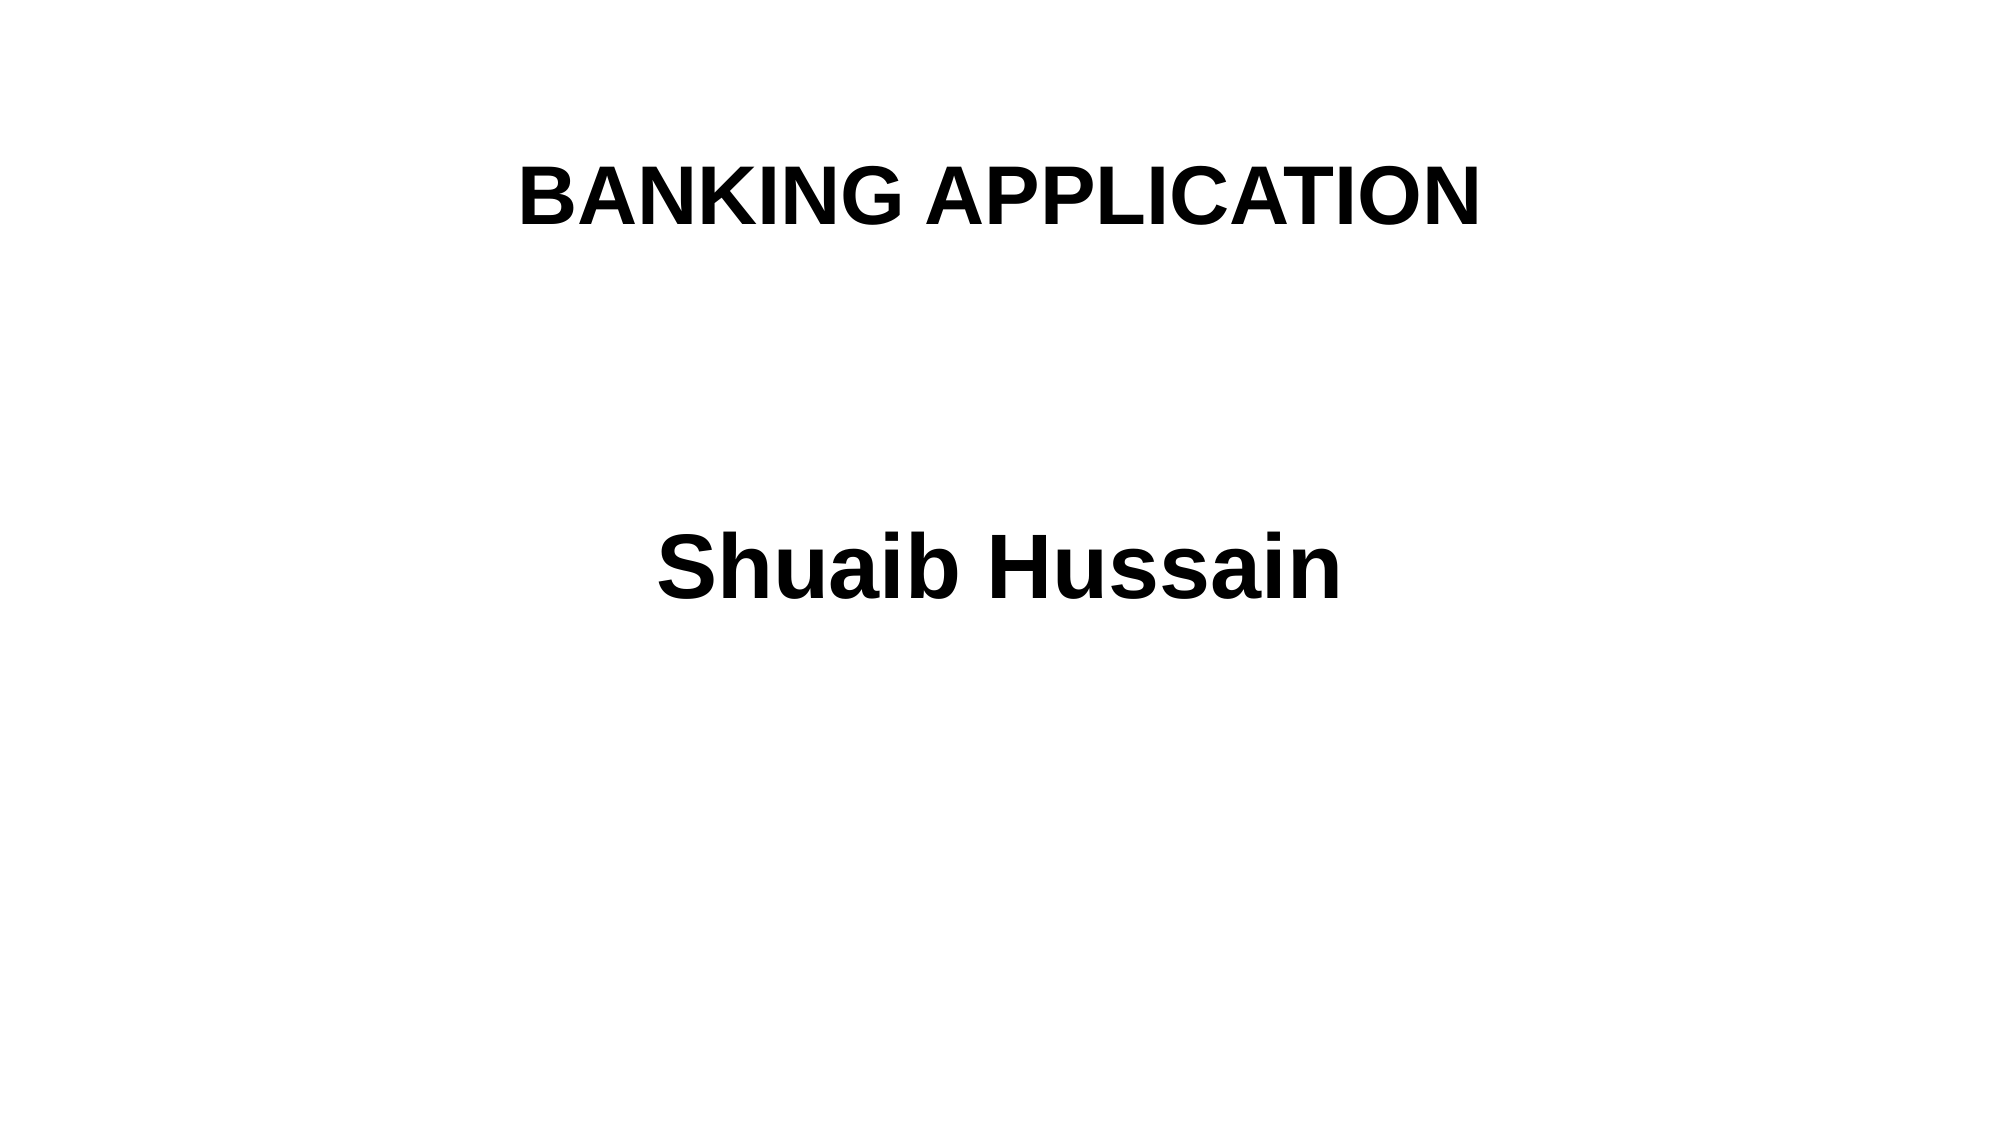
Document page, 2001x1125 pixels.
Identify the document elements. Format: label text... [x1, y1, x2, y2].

text_box BANKING APPLICATION [429, 133, 1571, 249]
text_box Shuaib Hussain [559, 499, 1441, 624]
